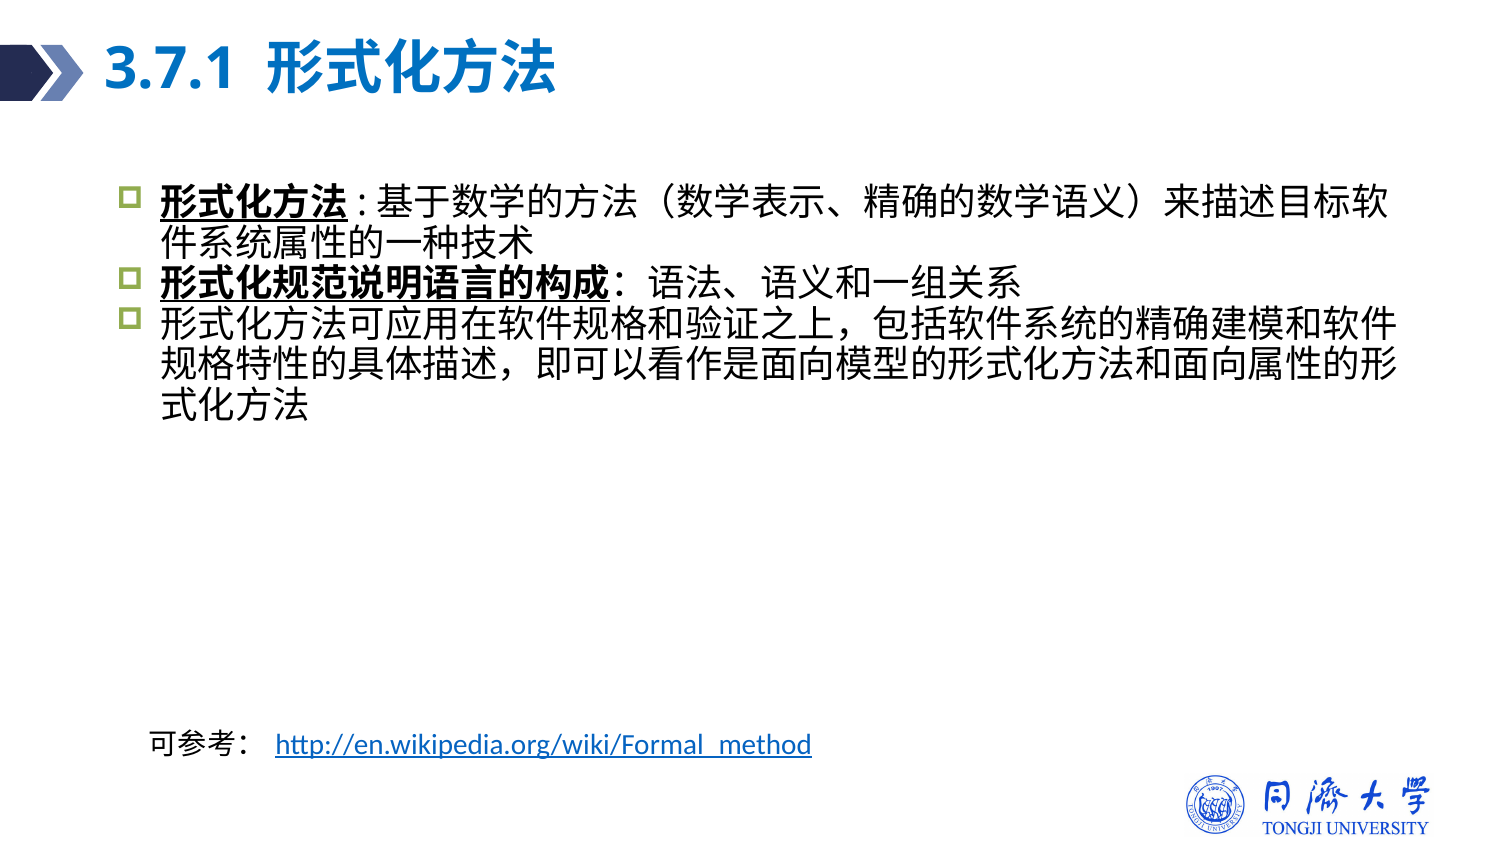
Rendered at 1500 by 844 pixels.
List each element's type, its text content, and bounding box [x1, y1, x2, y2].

picture [1184, 773, 1434, 837]
title 3.7.1 形式化方法 [89, 23, 857, 118]
text_box http://en.wikipedia.org/wiki/Formal_method [276, 717, 828, 768]
list 形式化方法:基于数学的方法（数学表示、精确的数学语义）来描述目标软件系统属性的一种技术 形式化规范说明语言的构成：语法、语义和一组关系 形式化方法可应用在软件规格和验证之上，包括软件系统的精确建模和软件规格特性的具体描述，即可以看作是面向模型的形式化方法和面向属性的形式化方法 [101, 175, 1422, 619]
text_box 可参考： [134, 717, 276, 768]
